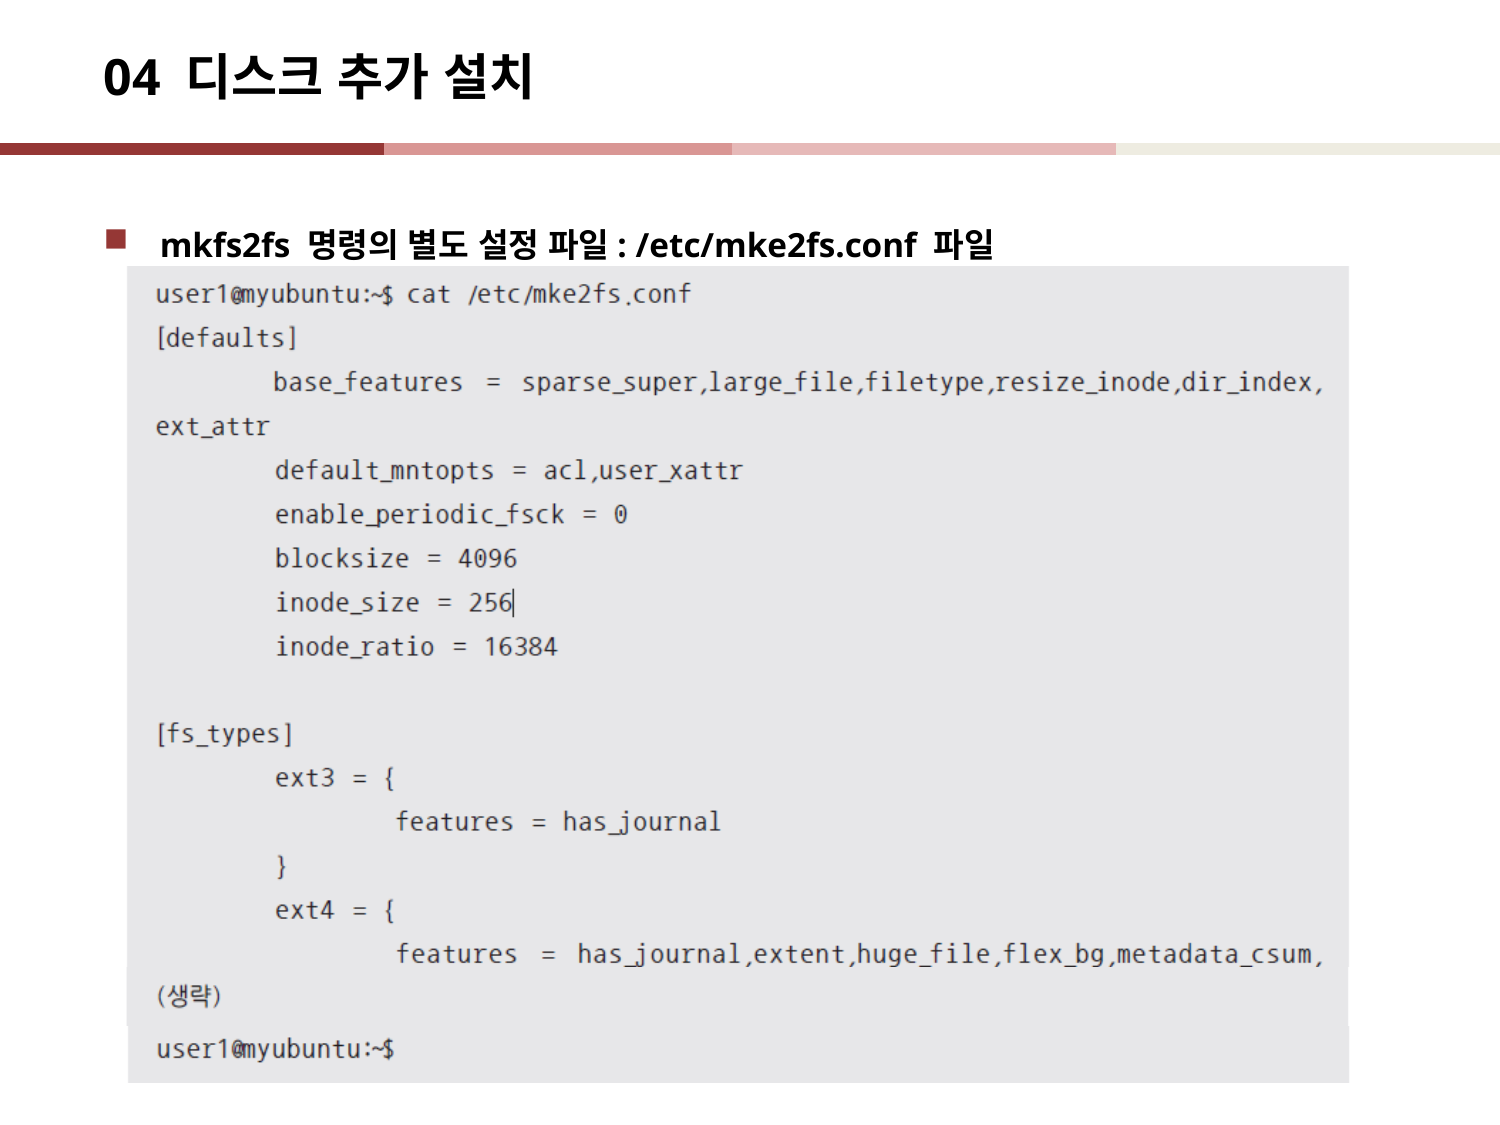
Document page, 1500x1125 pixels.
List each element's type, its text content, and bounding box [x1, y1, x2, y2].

list mkfs2fs 명령의 별도 설정 파일: /etc/mke2fs.conf 파일 [88, 196, 1436, 1083]
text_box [123, 266, 1355, 1083]
title 04 디스크 추가 설치 [88, 30, 1330, 121]
